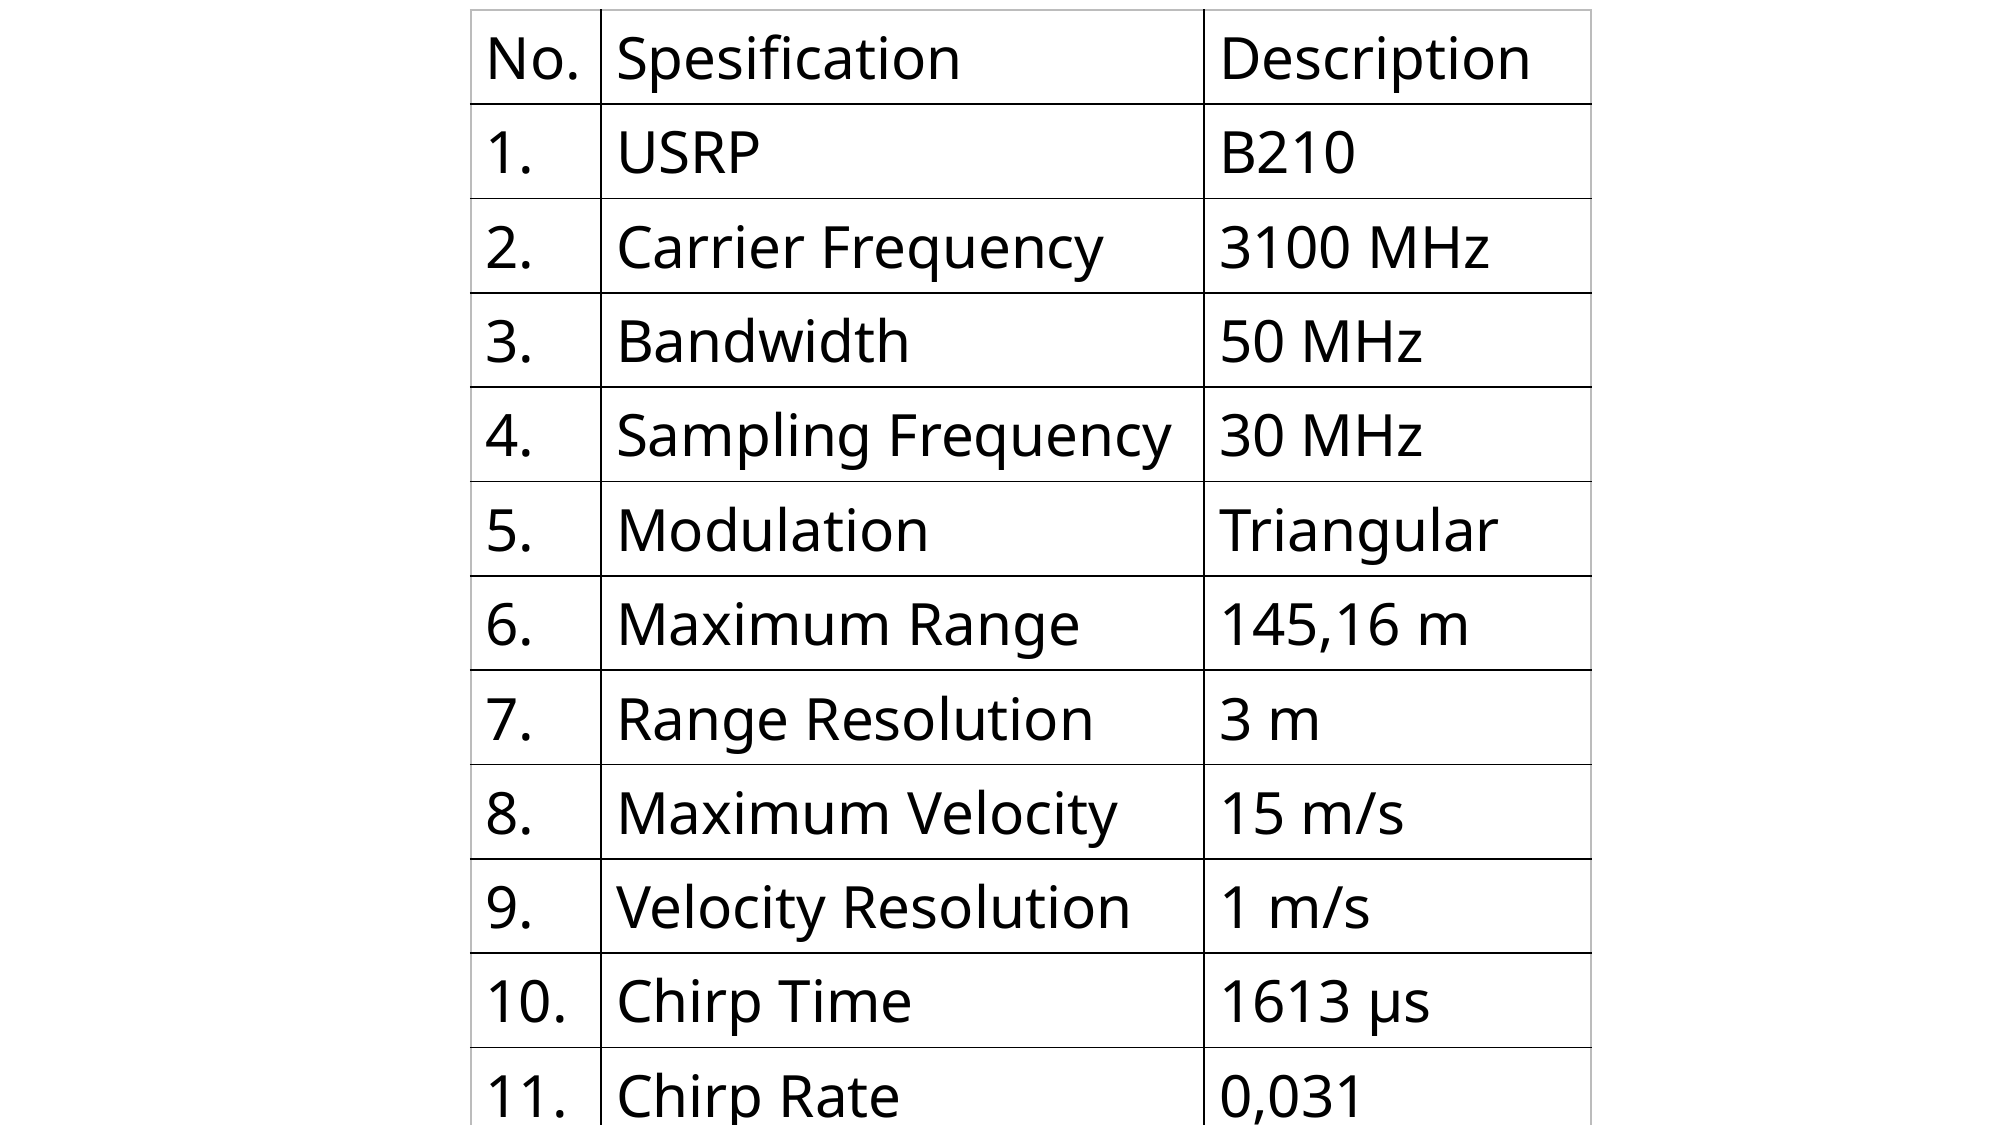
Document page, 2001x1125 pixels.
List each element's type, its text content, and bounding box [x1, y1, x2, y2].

table_cell Carrier Frequency [602, 199, 1203, 292]
table_cell Chirp Time [602, 954, 1203, 1047]
table_cell Sampling Frequency [602, 388, 1203, 481]
table_cell Maximum Range [602, 577, 1203, 669]
table_cell 50 MHz [1205, 294, 1590, 386]
table_cell Velocity Resolution [602, 860, 1203, 952]
table_cell 2. [472, 199, 600, 292]
table_cell 4. [472, 388, 600, 481]
table_cell 145,16 m [1205, 577, 1590, 669]
table_cell 3100 MHz [1205, 199, 1590, 292]
table_cell 1 m/s [1205, 860, 1590, 952]
table_cell Maximum Velocity [602, 765, 1203, 858]
table_header No. [472, 11, 600, 103]
table_cell 3 m [1205, 671, 1590, 764]
table_cell 5. [472, 482, 600, 575]
table_cell 10. [472, 954, 600, 1047]
table_cell 8. [472, 765, 600, 858]
table_cell Bandwidth [602, 294, 1203, 386]
table_cell 1. [472, 105, 600, 198]
table_cell 1613 µs [1205, 954, 1590, 1047]
table_cell 0,031 MHz/µs [1205, 1048, 1590, 1125]
table_cell Chirp Rate [602, 1048, 1203, 1125]
table_header Spesification [602, 11, 1203, 103]
table_cell USRP [602, 105, 1203, 198]
table_cell 11. [472, 1048, 600, 1125]
table_cell B210 [1205, 105, 1590, 198]
table_cell 9. [472, 860, 600, 952]
table_cell Modulation [602, 482, 1203, 575]
table_cell 15 m/s [1205, 765, 1590, 858]
table_header Description [1205, 11, 1590, 103]
table_cell 30 MHz [1205, 388, 1590, 481]
table_cell 6. [472, 577, 600, 669]
table_cell Range Resolution [602, 671, 1203, 764]
table_cell Triangular [1205, 482, 1590, 575]
table_cell 7. [472, 671, 600, 764]
table_cell 3. [472, 294, 600, 386]
